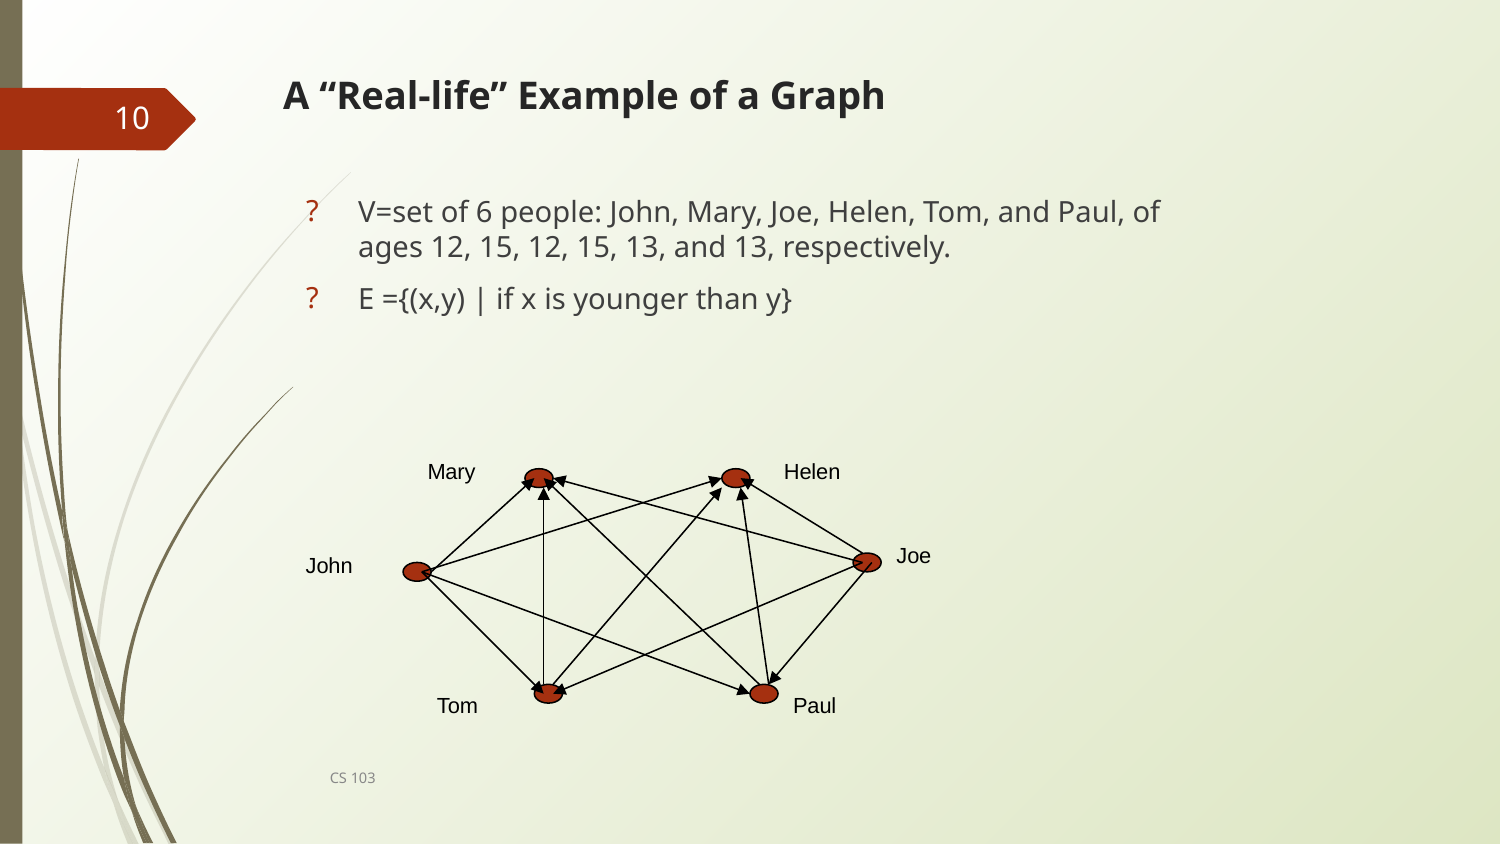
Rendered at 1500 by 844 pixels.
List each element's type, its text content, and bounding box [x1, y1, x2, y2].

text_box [763, 487, 769, 685]
text_box [403, 562, 416, 582]
text_box Mary [412, 449, 492, 492]
text_box [722, 468, 750, 475]
slide_number 10 [65, 96, 162, 142]
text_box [543, 477, 760, 685]
text_box Joe [881, 534, 948, 576]
text_box [867, 553, 881, 570]
text_box [525, 468, 553, 476]
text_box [760, 477, 863, 559]
list V=set of 6 people: John, Mary, Joe, Helen, Tom, and Paul, of ages 12, 15, 12, 15, 13, and 13, respectively. E ={(x,y) | if x is younger than y} [271, 187, 1229, 750]
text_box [421, 477, 542, 570]
text_box Tom [421, 703, 497, 726]
text_box John [290, 543, 369, 585]
text_box Paul [778, 703, 853, 726]
title A “Real-life” Example of a Graph [271, 65, 1229, 169]
text_box Helen [768, 449, 858, 475]
footer CS 103 [318, 754, 1256, 800]
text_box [421, 571, 545, 694]
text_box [772, 562, 873, 685]
